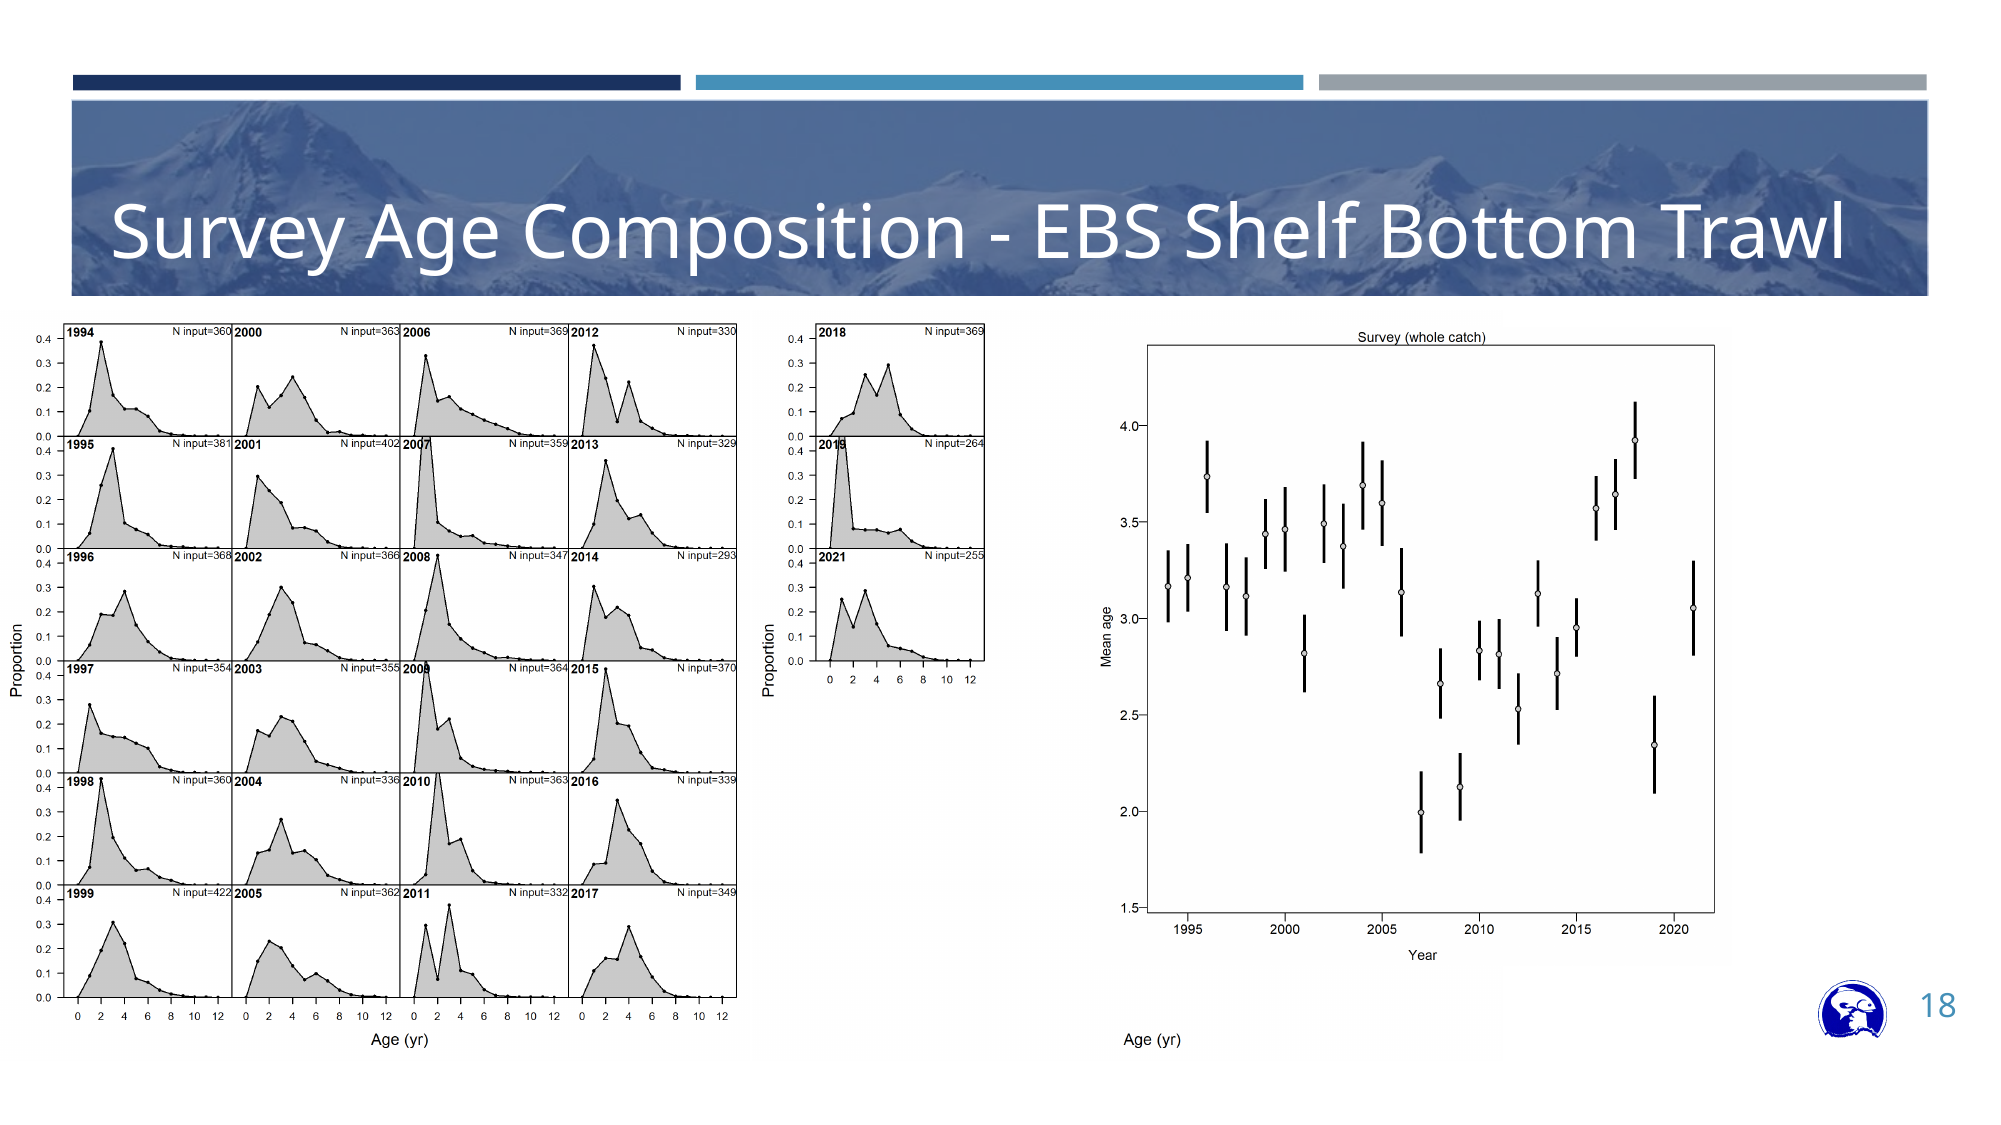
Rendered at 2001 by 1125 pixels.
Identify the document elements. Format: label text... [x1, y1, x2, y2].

picture [752, 310, 1733, 1061]
slide_number 18 [1732, 977, 1972, 1037]
text_box [71, 99, 1929, 296]
picture [0, 310, 751, 1061]
title Survey Age Composition - EBS Shelf Bottom Trawl [95, 115, 1905, 282]
